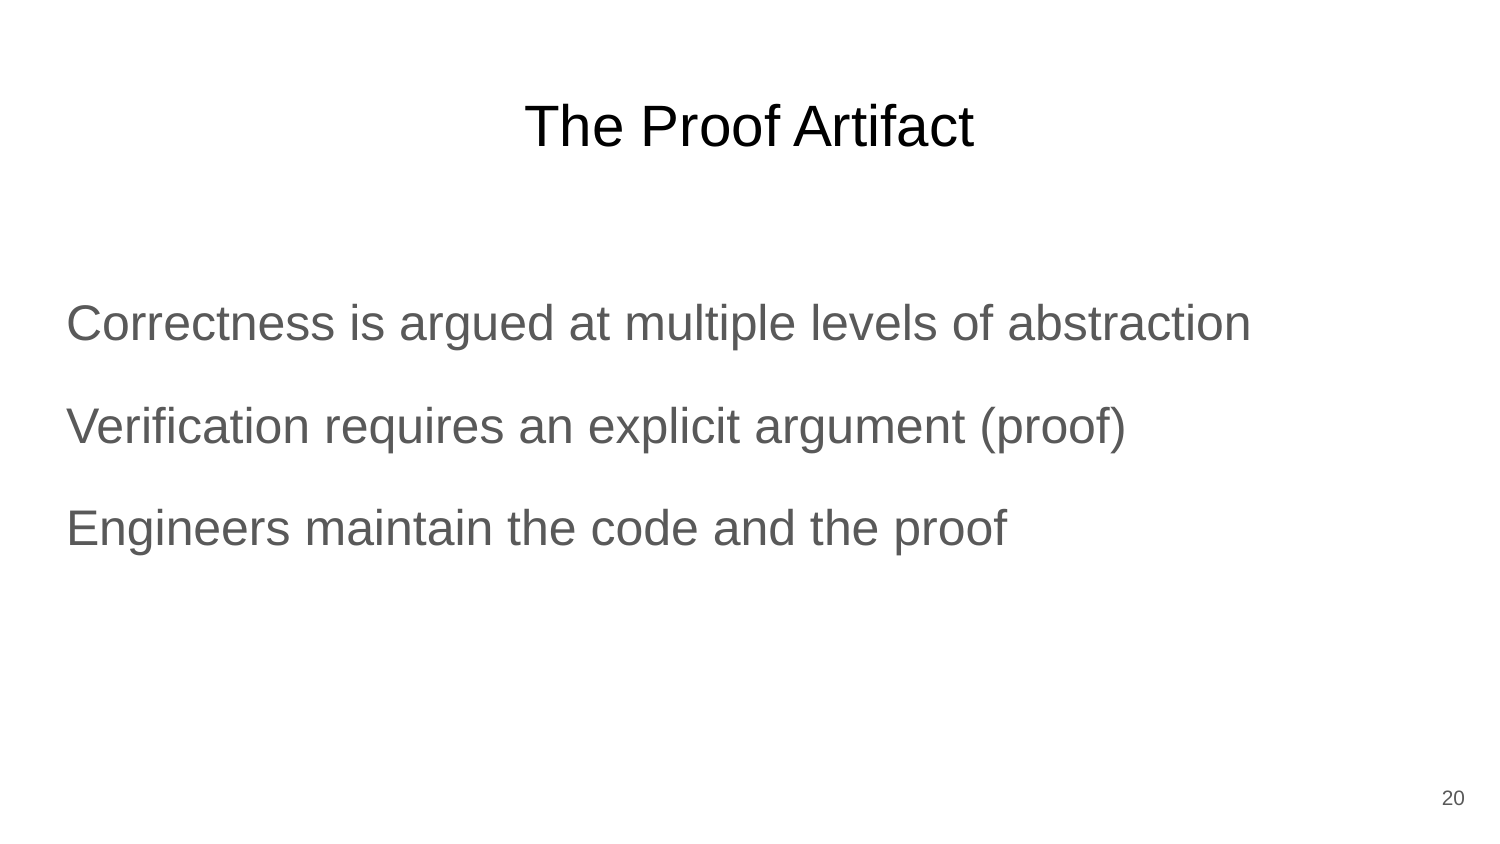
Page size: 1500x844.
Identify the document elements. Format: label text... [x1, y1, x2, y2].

slide_number ‹#› [1389, 764, 1480, 830]
title The Proof Artifact [51, 72, 1449, 167]
list Correctness is argued at multiple levels of abstraction Verification requires an explicit argument (proof) Engineers maintain the code and the proof [51, 266, 1449, 750]
